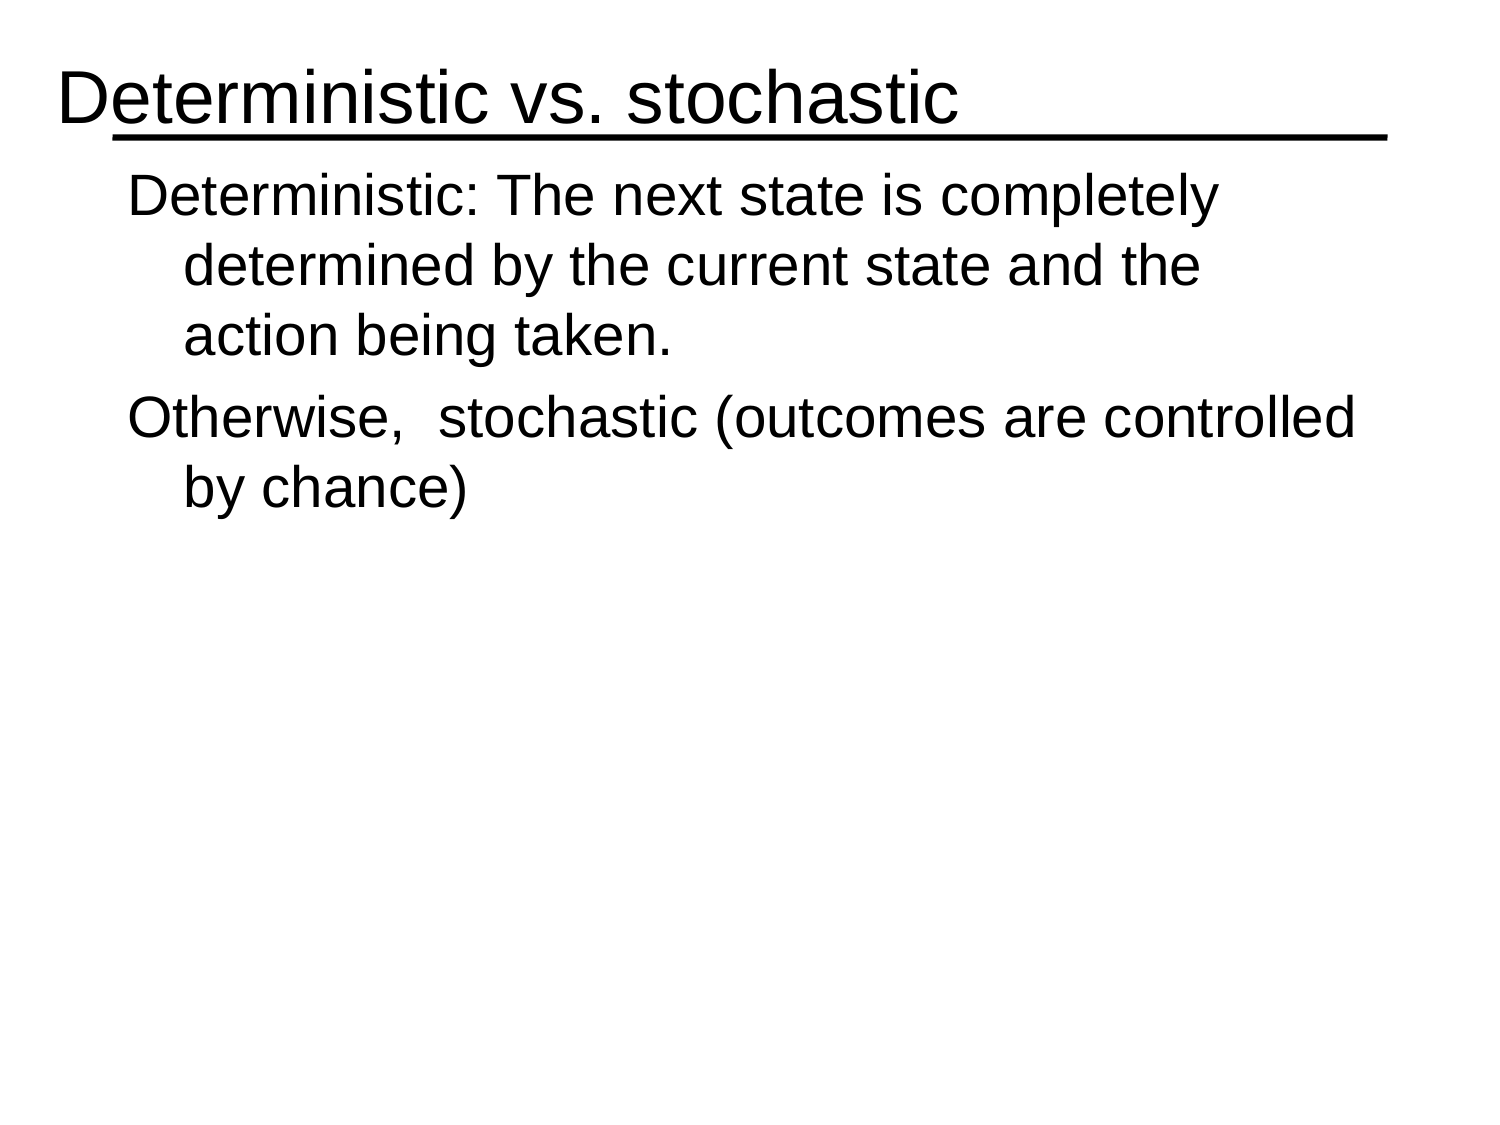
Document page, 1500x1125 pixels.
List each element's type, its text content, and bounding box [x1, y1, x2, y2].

list Deterministic: The next state is completely determined by the current state and the action being taken. Otherwise, stochastic (outcomes are controlled by chance) [112, 149, 1388, 1013]
title Deterministic vs. stochastic [0, 0, 1500, 188]
